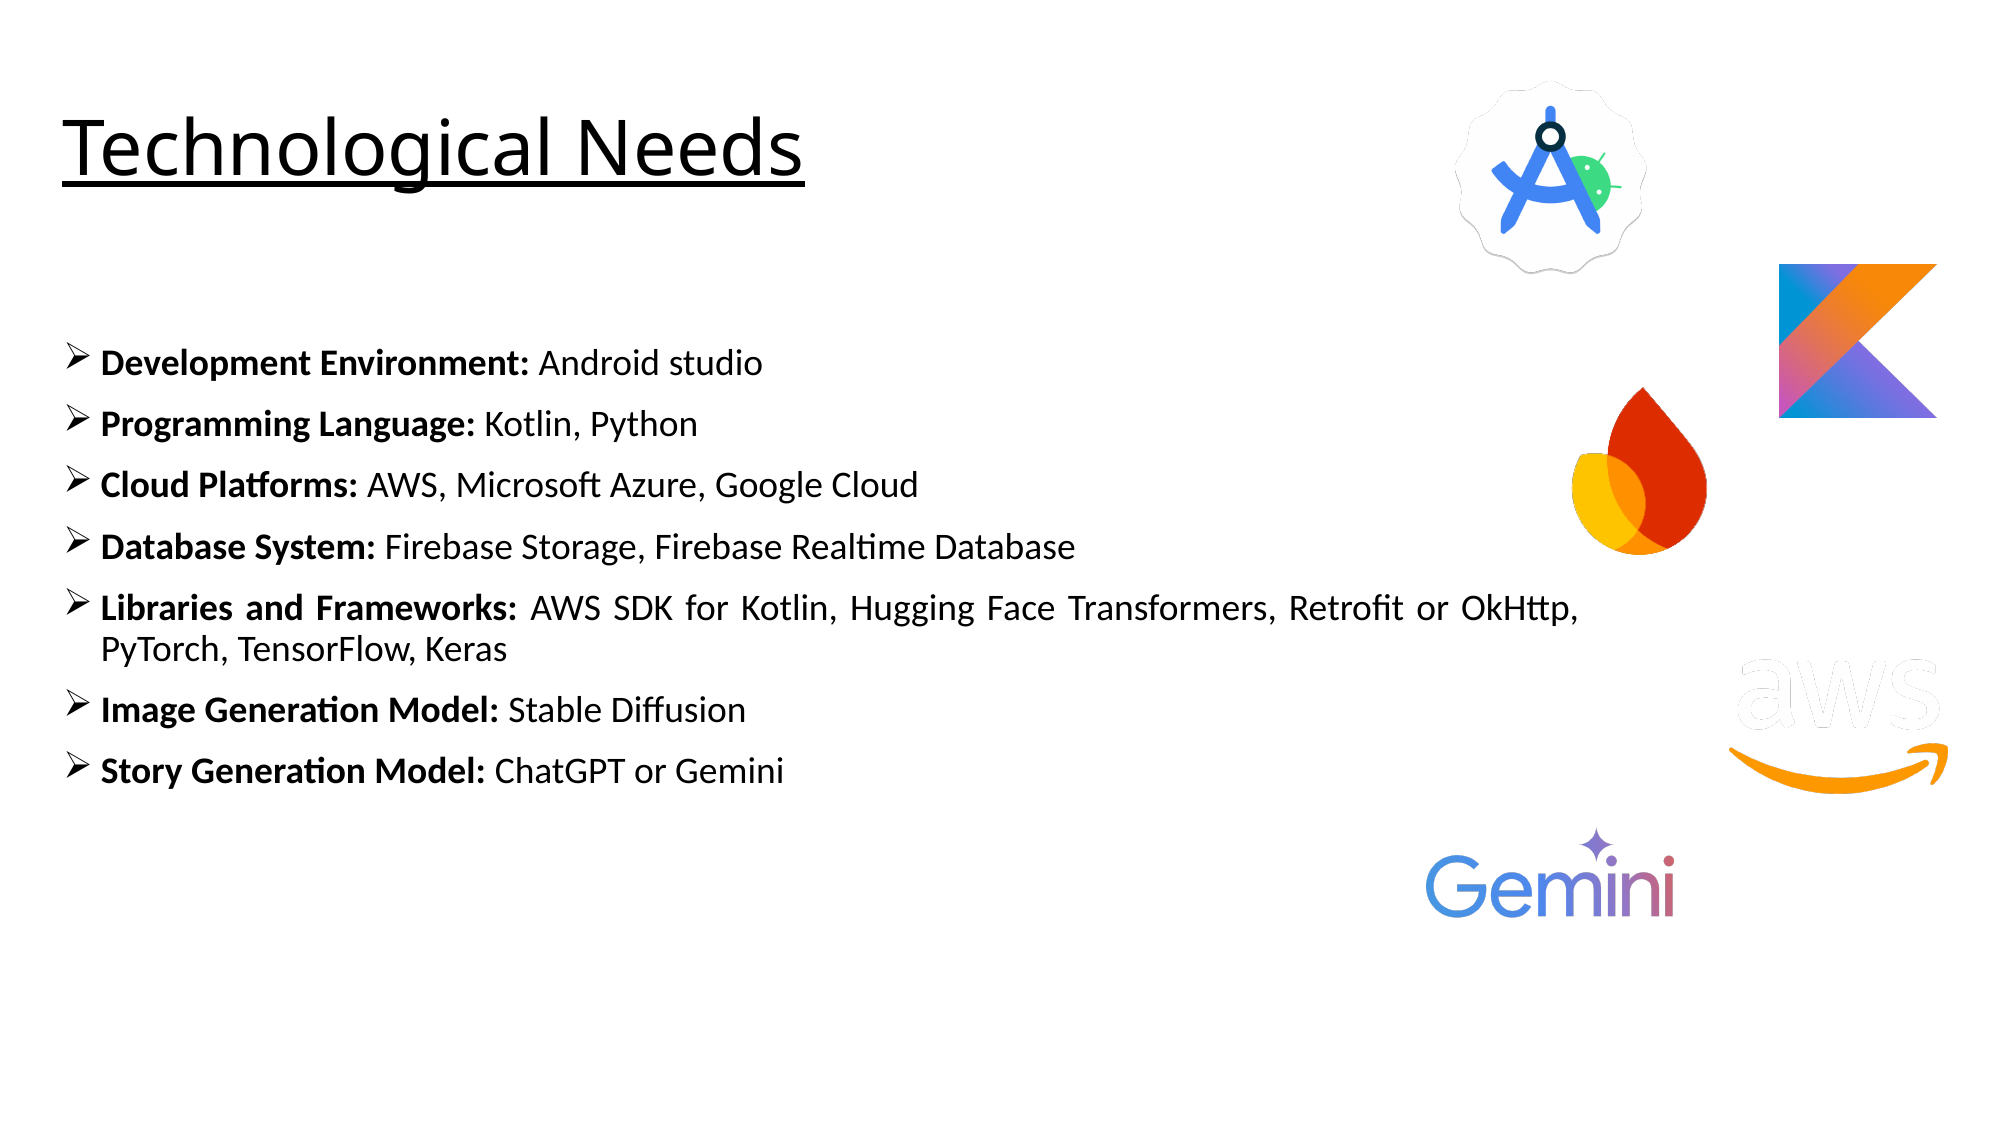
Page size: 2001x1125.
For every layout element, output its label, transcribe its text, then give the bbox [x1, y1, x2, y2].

text_box Development Environment: Android studio Programming Language: Kotlin, Python Cloud Platforms: AWS, Microsoft Azure, Google Cloud Database System: Firebase Storage, Firebase Realtime Database Libraries and Frameworks: AWS SDK for Kotlin, Hugging Face Transformers, Retrofit or OkHttp, PyTorch, TensorFlow, Keras Image Generation Model: Stable Diffusion Story Generation Model: ChatGPT or Gemini [48, 244, 1596, 789]
text_box Technological Needs [47, 55, 1207, 246]
picture [1446, 72, 1655, 281]
picture [1426, 826, 1674, 918]
picture [1779, 264, 1937, 418]
picture [1549, 381, 1732, 562]
picture [1729, 603, 1948, 828]
